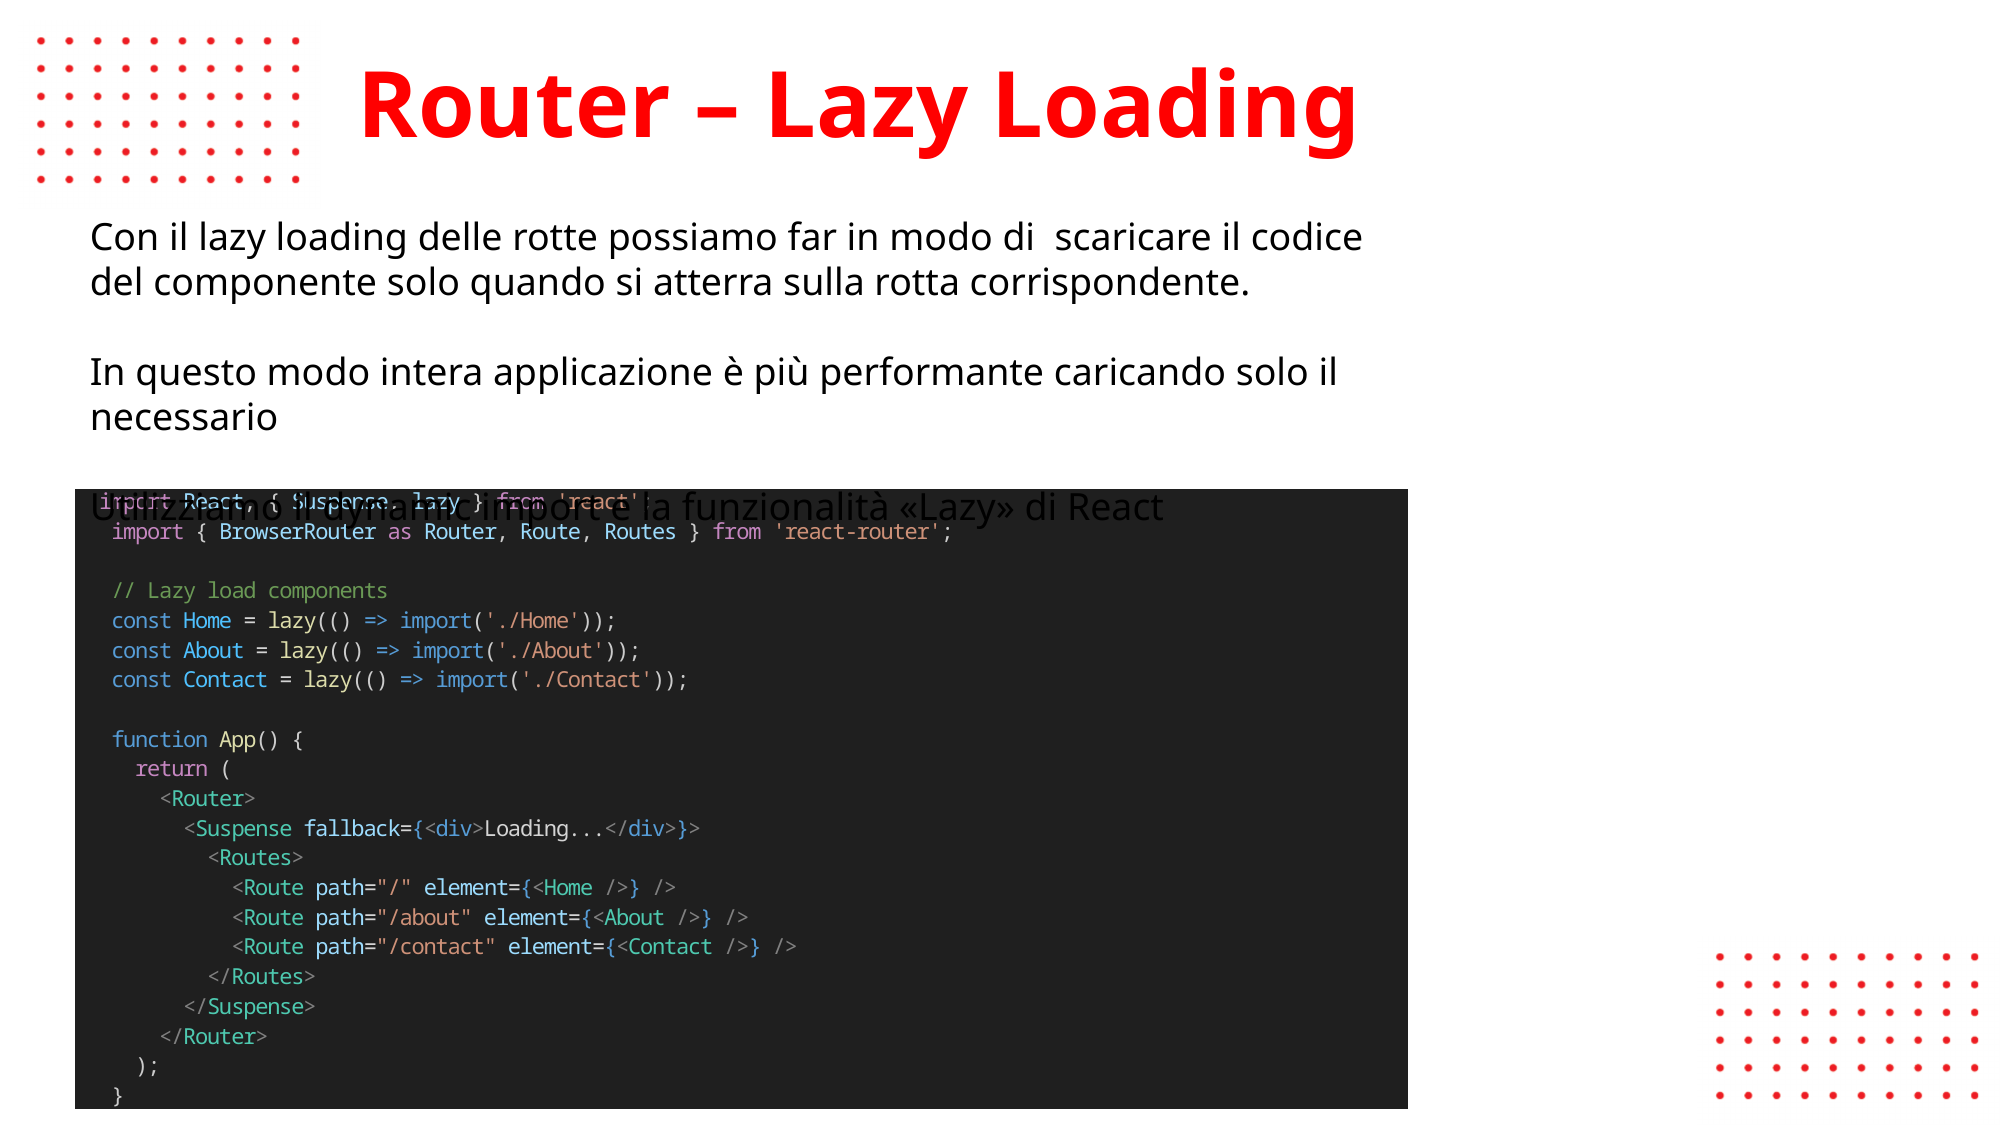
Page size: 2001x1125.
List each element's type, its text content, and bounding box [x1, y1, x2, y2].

text_box Con il lazy loading delle rotte possiamo far in modo di scaricare il codice del componente solo quando si atterra sulla rotta corrispondente. In questo modo intera applicazione è più performante caricando solo il necessario Utilizziamo il dynamic import e la funzionalità «Lazy» di React [75, 205, 1430, 536]
picture [19, 21, 320, 208]
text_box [74, 484, 1409, 1125]
picture [1698, 937, 1999, 1124]
list [32, 195, 1546, 1095]
title Router – Lazy Loading [343, 51, 1843, 175]
